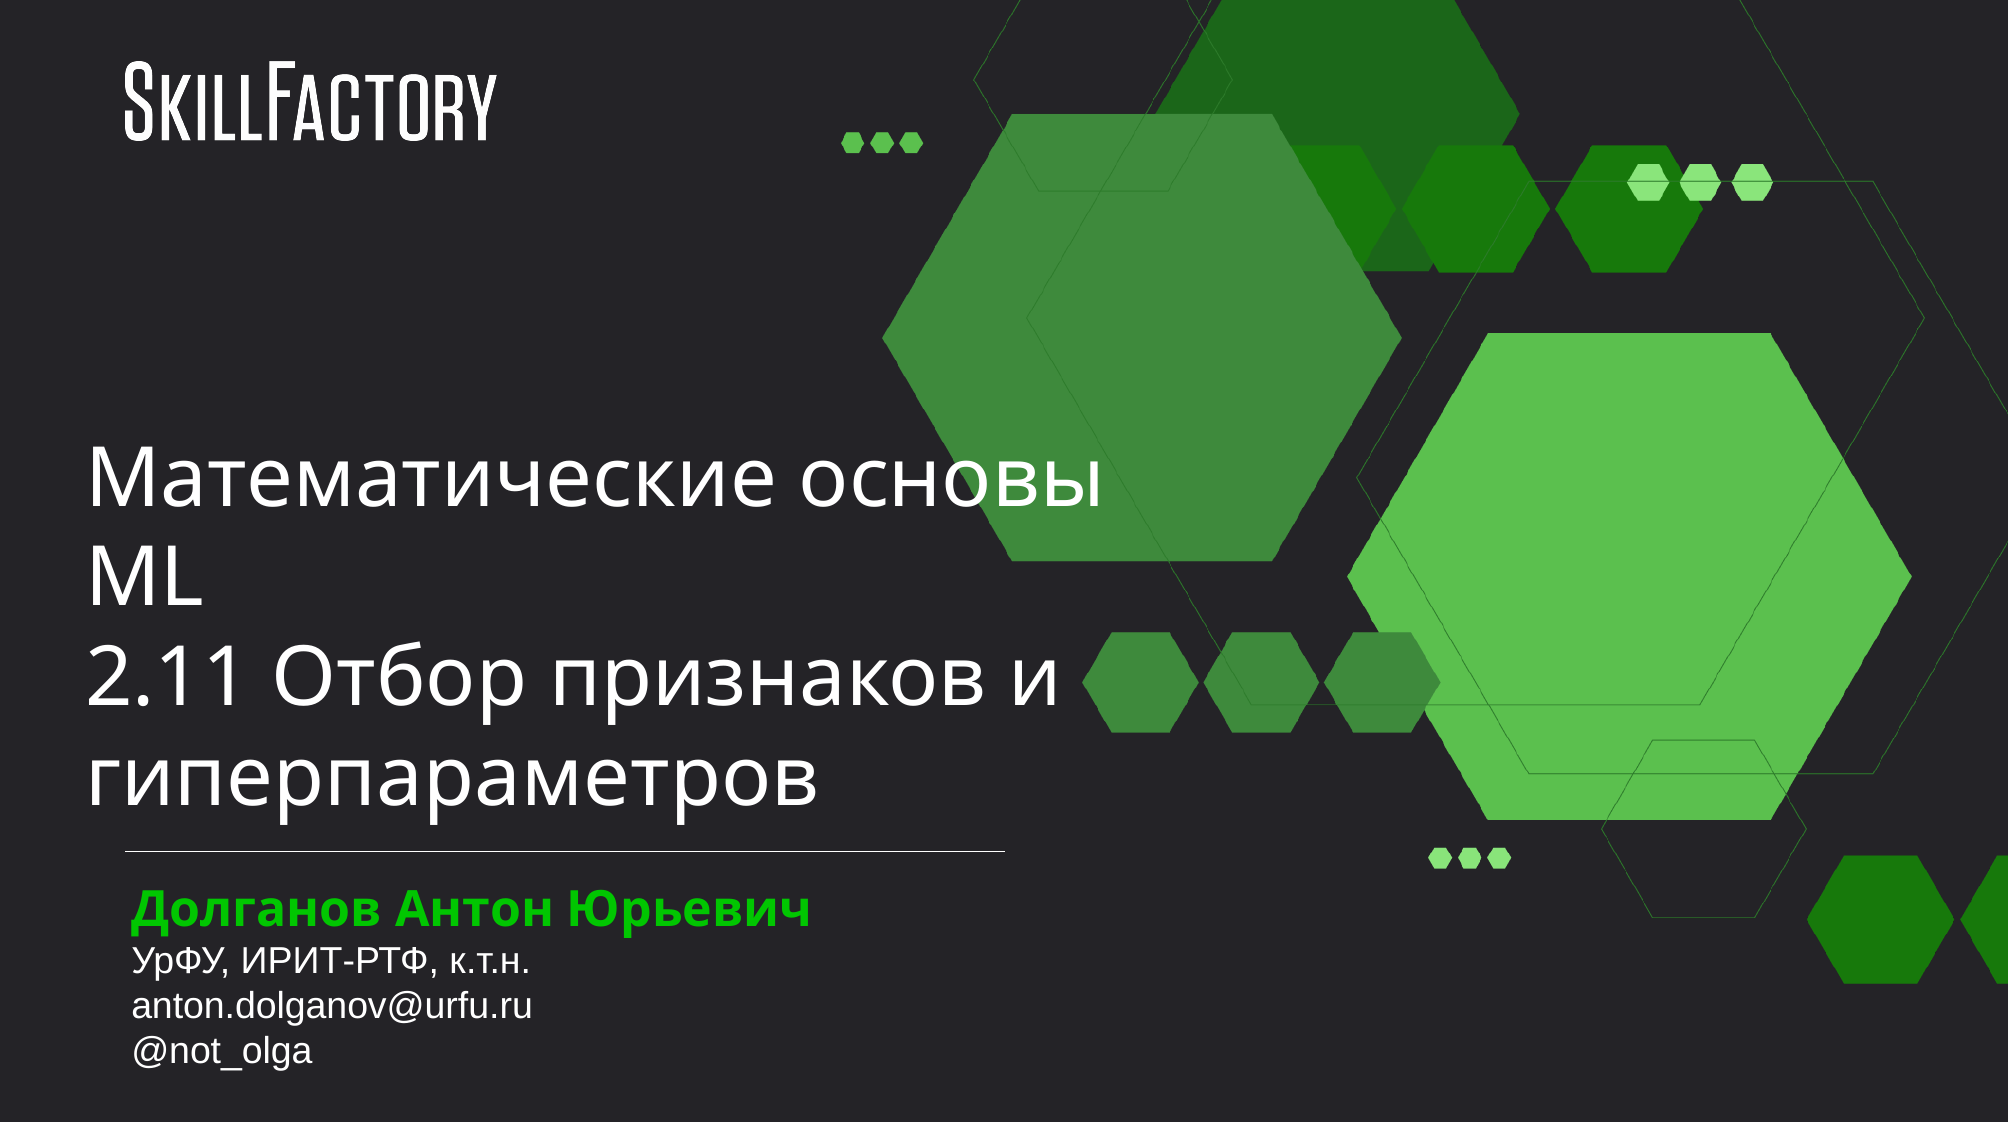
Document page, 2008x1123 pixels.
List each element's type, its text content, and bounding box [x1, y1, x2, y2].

picture [751, 0, 2008, 1017]
text_box Долганов Антон Юрьевич УрФУ, ИРИТ-РТФ, к.т.н. anton.dolganov@urfu.ru @not_olga [131, 851, 1241, 1017]
picture [125, 61, 497, 141]
text_box Математические основы ML 2.11 Отбор признаков и гиперпараметров [85, 422, 1176, 827]
